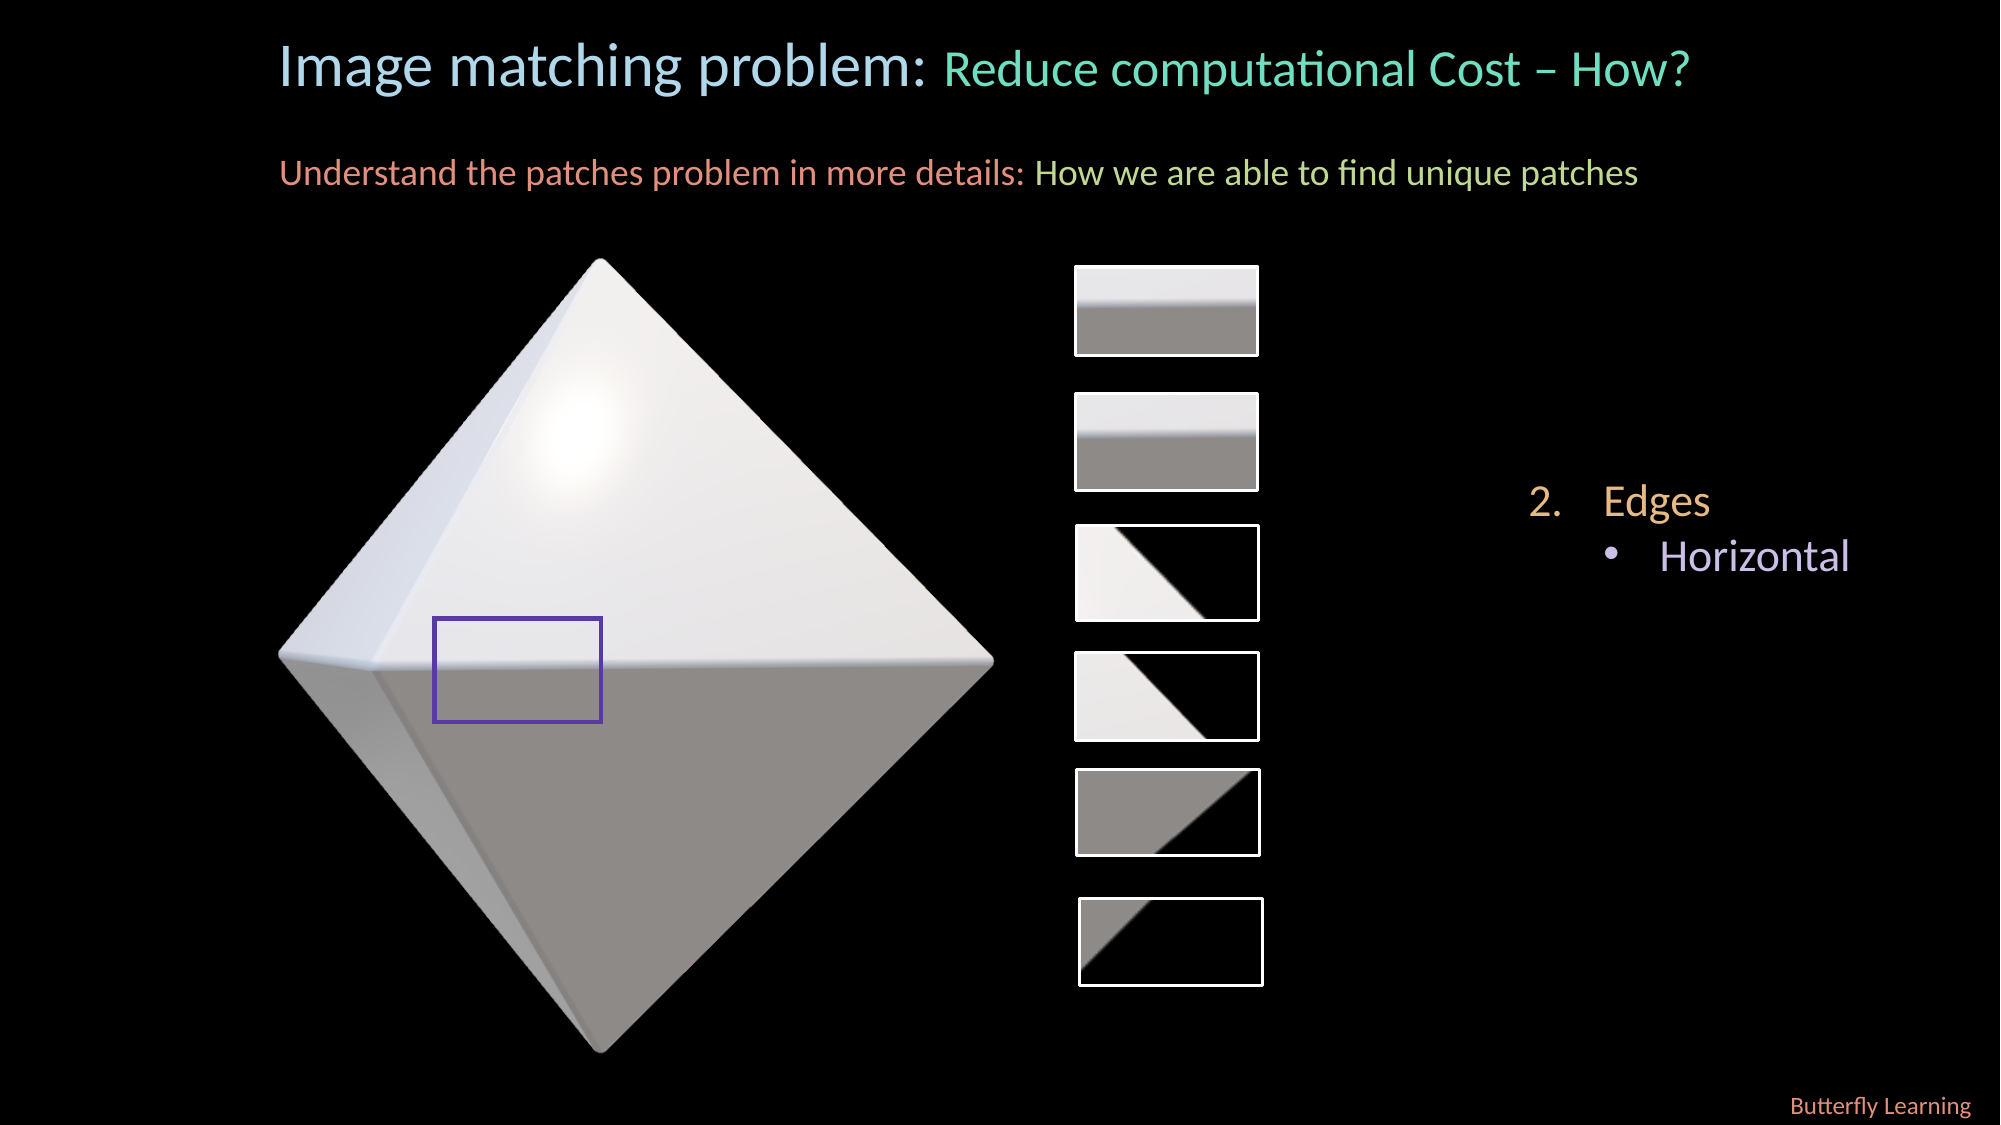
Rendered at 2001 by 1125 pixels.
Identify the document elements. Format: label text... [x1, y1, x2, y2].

picture [1076, 268, 1257, 354]
picture [1077, 653, 1257, 740]
picture [1078, 770, 1258, 855]
text_box Edges Horizontal [1513, 462, 1964, 588]
text_box Butterfly Learning [1762, 1083, 2000, 1125]
picture [1081, 899, 1261, 985]
text_box Image matching problem: Reduce computational Cost – How? [263, 16, 1708, 170]
picture [1076, 395, 1257, 489]
picture [201, 252, 1000, 1063]
text_box Understand the patches problem in more details: How we are able to find unique patches [264, 140, 1655, 201]
picture [1077, 527, 1258, 620]
text_box [433, 617, 602, 723]
